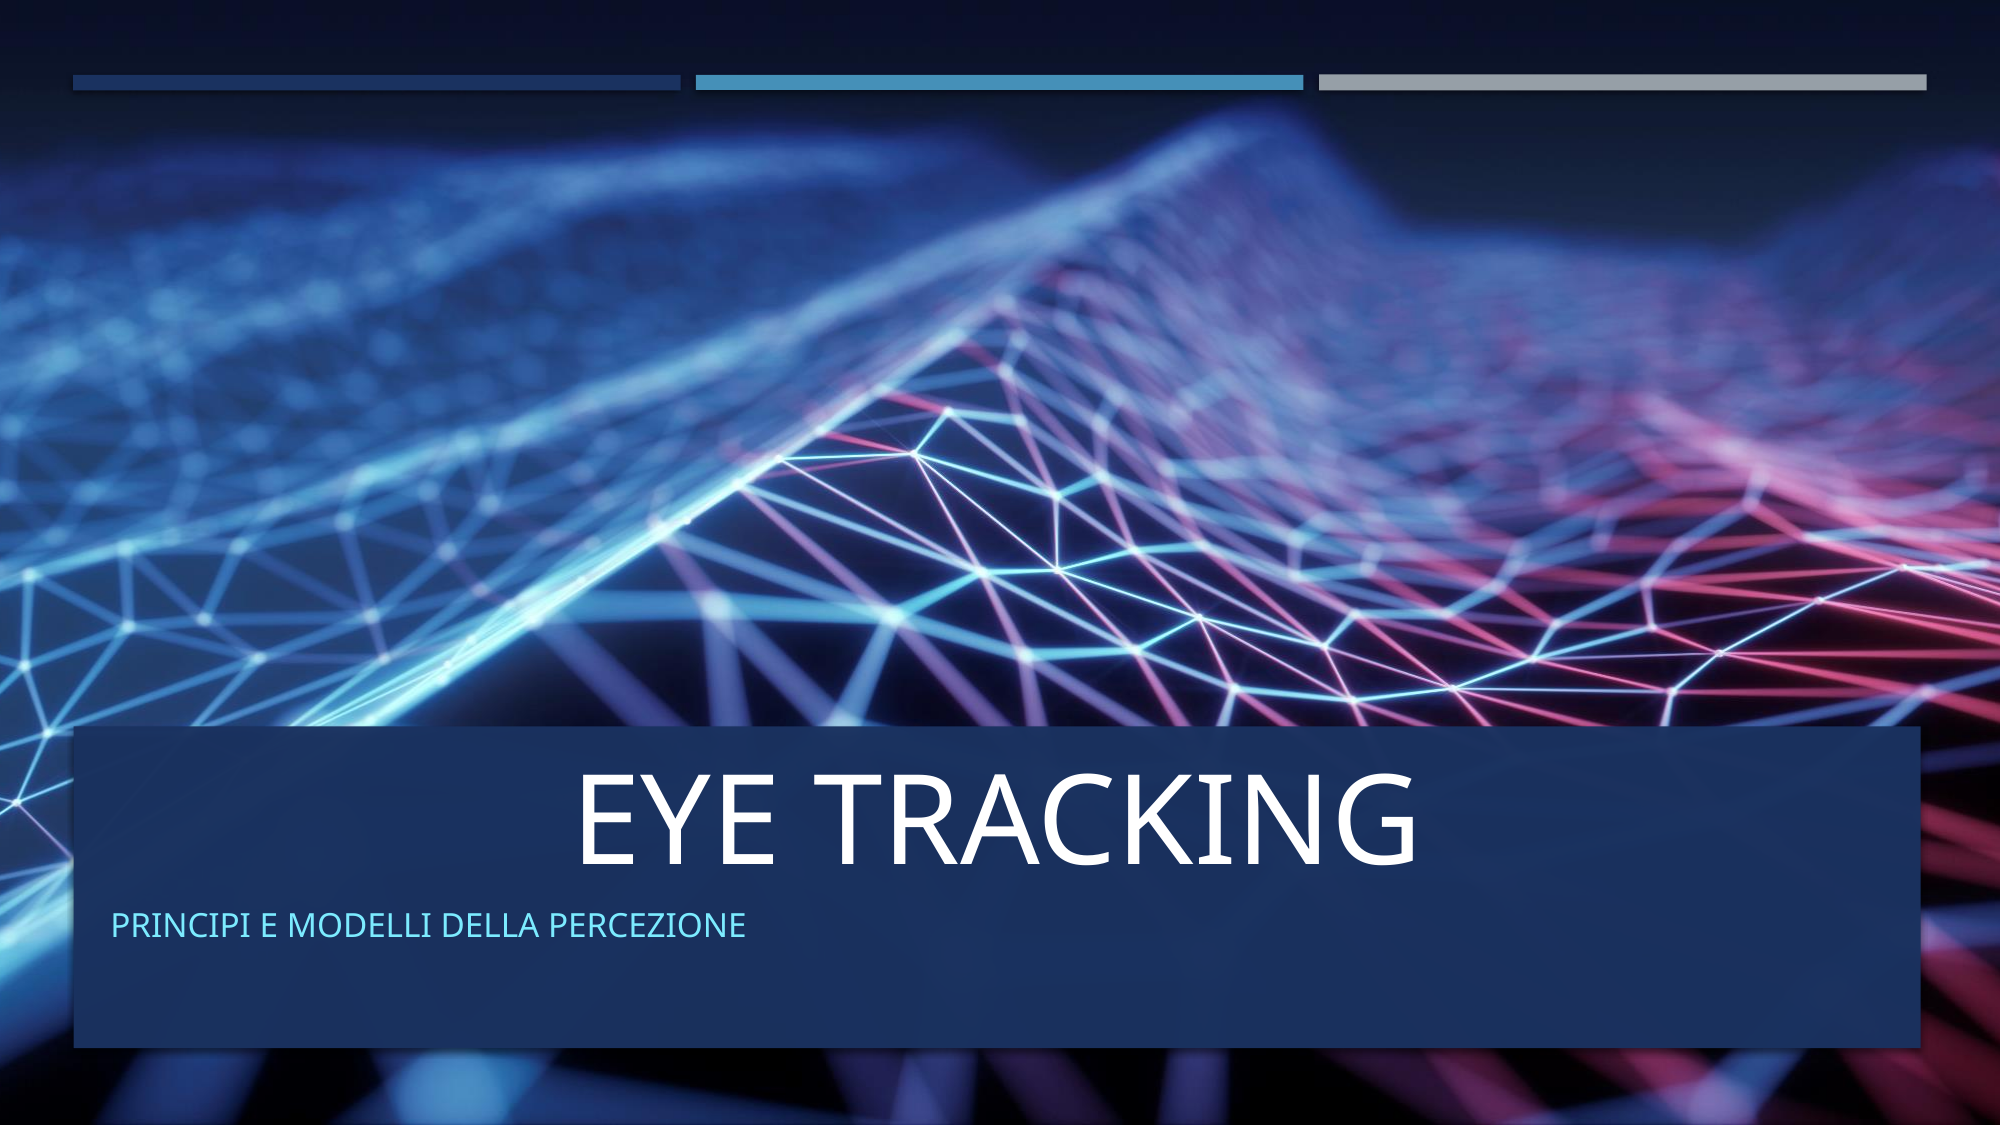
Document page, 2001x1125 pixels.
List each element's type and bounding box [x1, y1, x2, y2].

text_box [72, 73, 1928, 92]
picture [0, 0, 2000, 1125]
